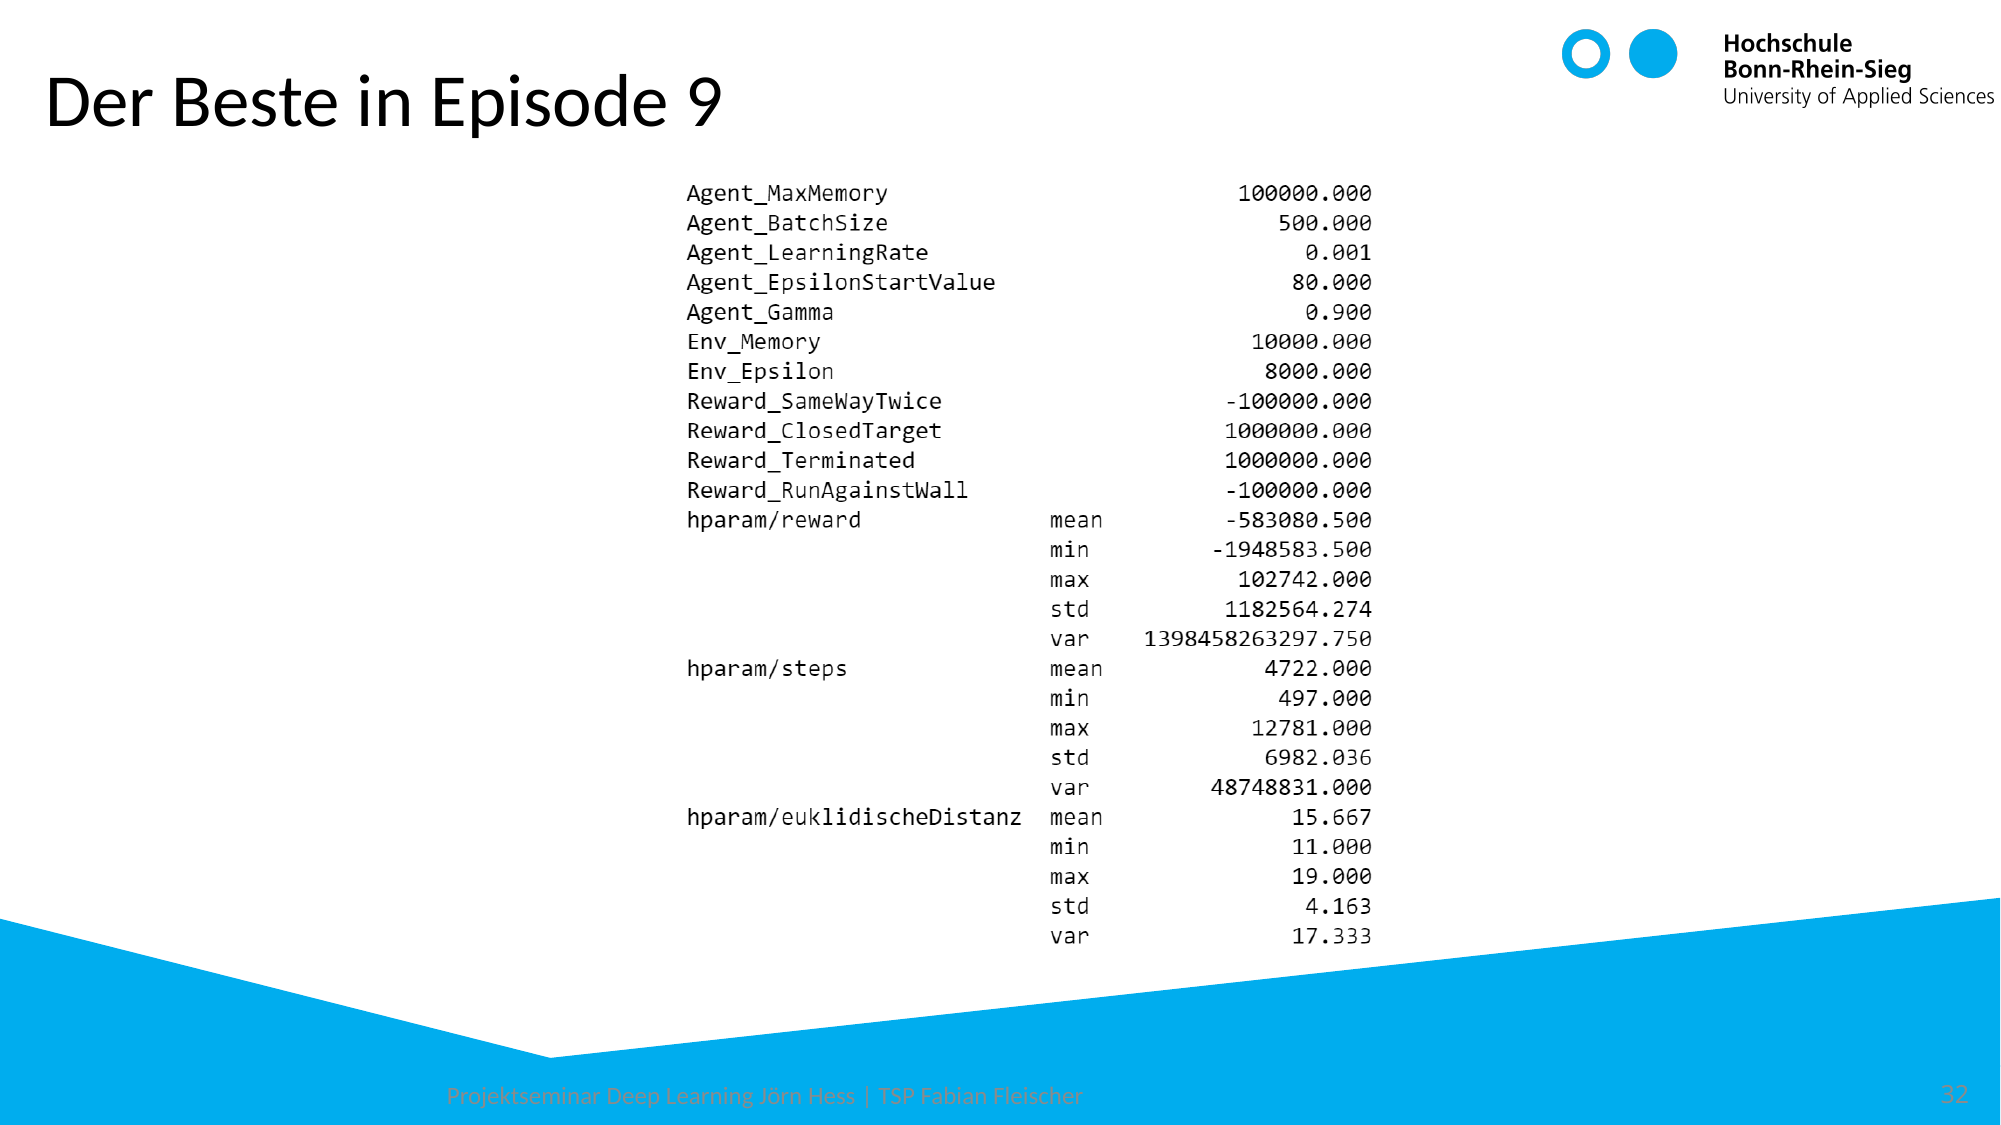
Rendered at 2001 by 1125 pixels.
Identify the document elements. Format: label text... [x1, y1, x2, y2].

picture [1561, 29, 1994, 108]
text_box Der Beste in Episode 9 [30, 43, 1032, 149]
footer Projektseminar Deep Learning Jörn Hess | TSP Fabian Fleischer [0, 1065, 1532, 1125]
slide_number 32 [1534, 1065, 1985, 1125]
picture [680, 175, 1383, 950]
picture [1561, 29, 1579, 52]
picture [1572, 40, 1600, 68]
